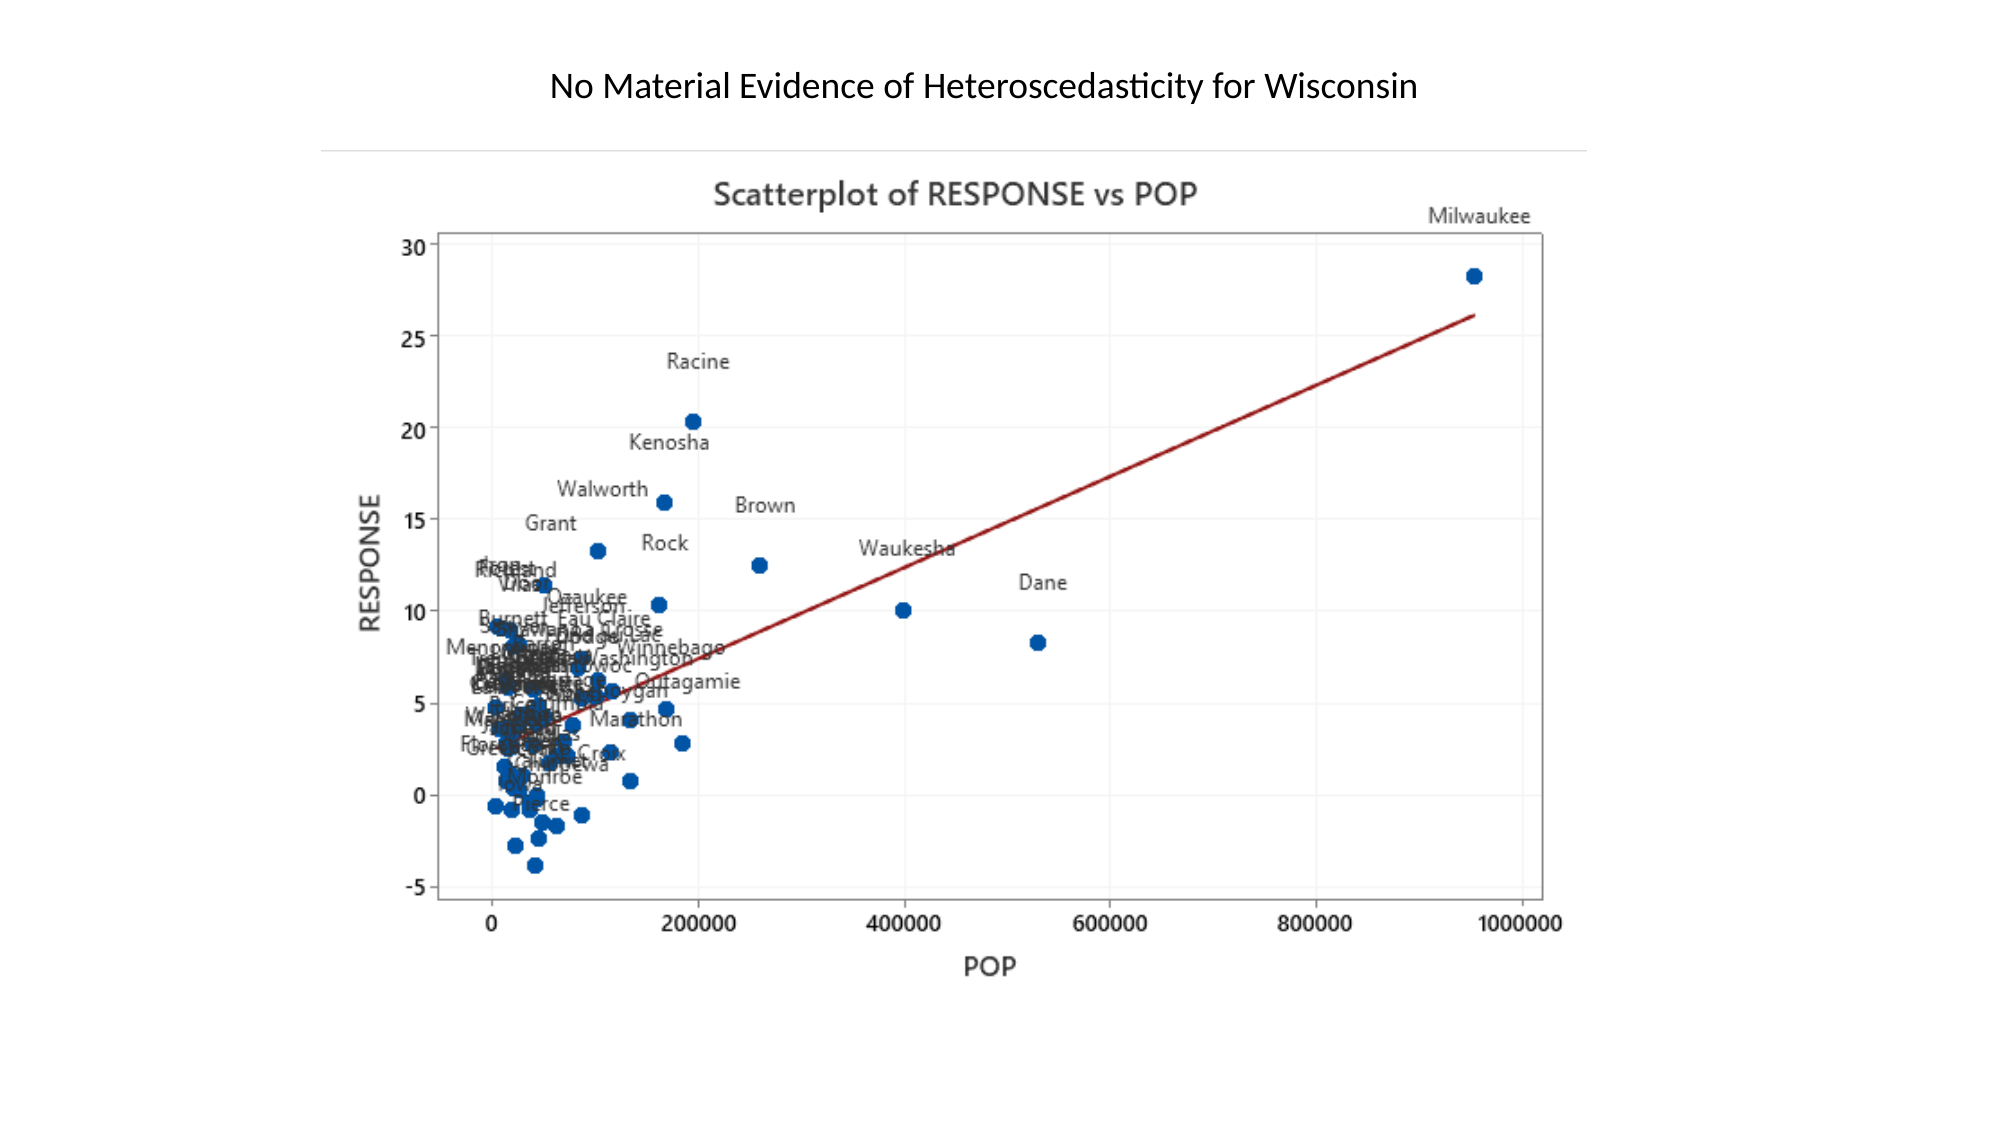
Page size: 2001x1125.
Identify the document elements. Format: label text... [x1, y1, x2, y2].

picture [321, 150, 1587, 1007]
text_box No Material Evidence of Heteroscedasticity for Wisconsin [392, 53, 1577, 114]
